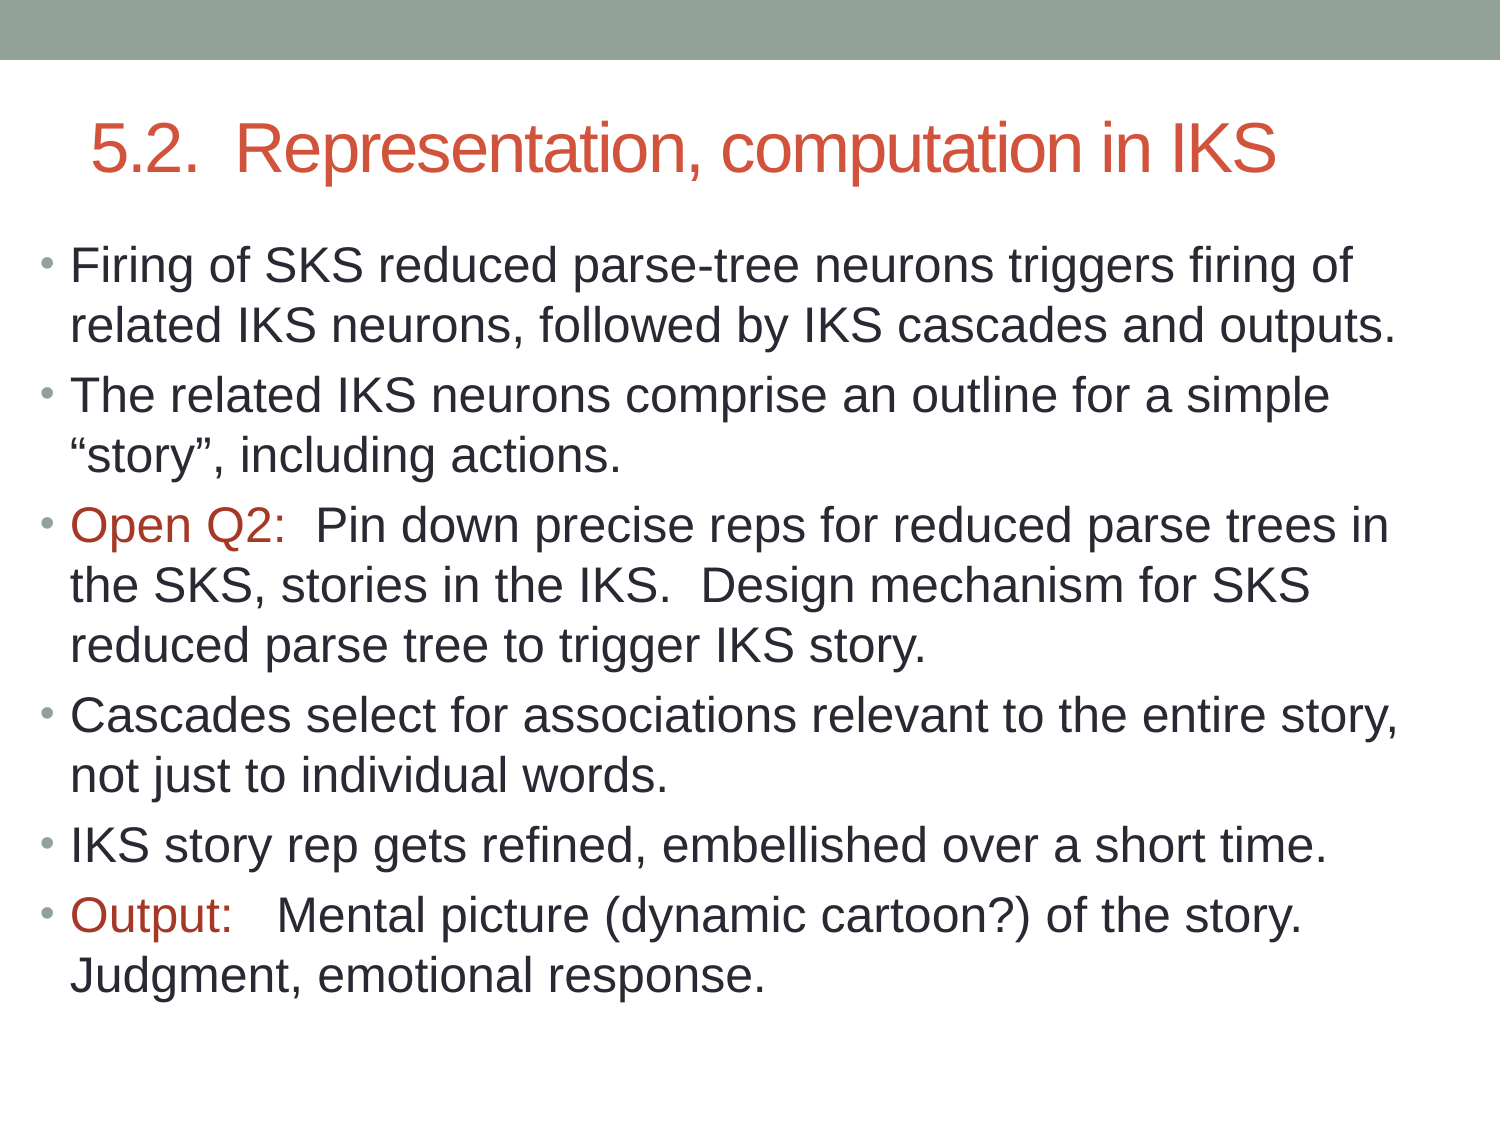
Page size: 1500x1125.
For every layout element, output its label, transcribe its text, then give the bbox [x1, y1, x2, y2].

title 5.2. Representation, computation in IKS [75, 62, 1425, 224]
list Firing of SKS reduced parse-tree neurons triggers firing of related IKS neurons, followed by IKS cascades and outputs. The related IKS neurons comprise an outline for a simple “story”, including actions. Open Q2: Pin down precise reps for reduced parse trees in the SKS, stories in the IKS. Design mechanism for SKS reduced parse tree to trigger IKS story. Cascades select for associations relevant to the entire story, not just to individual words. IKS story rep gets refined, embellished over a short time. Output: Mental picture (dynamic cartoon?) of the story. Judgment, emotional response. [24, 224, 1475, 1063]
